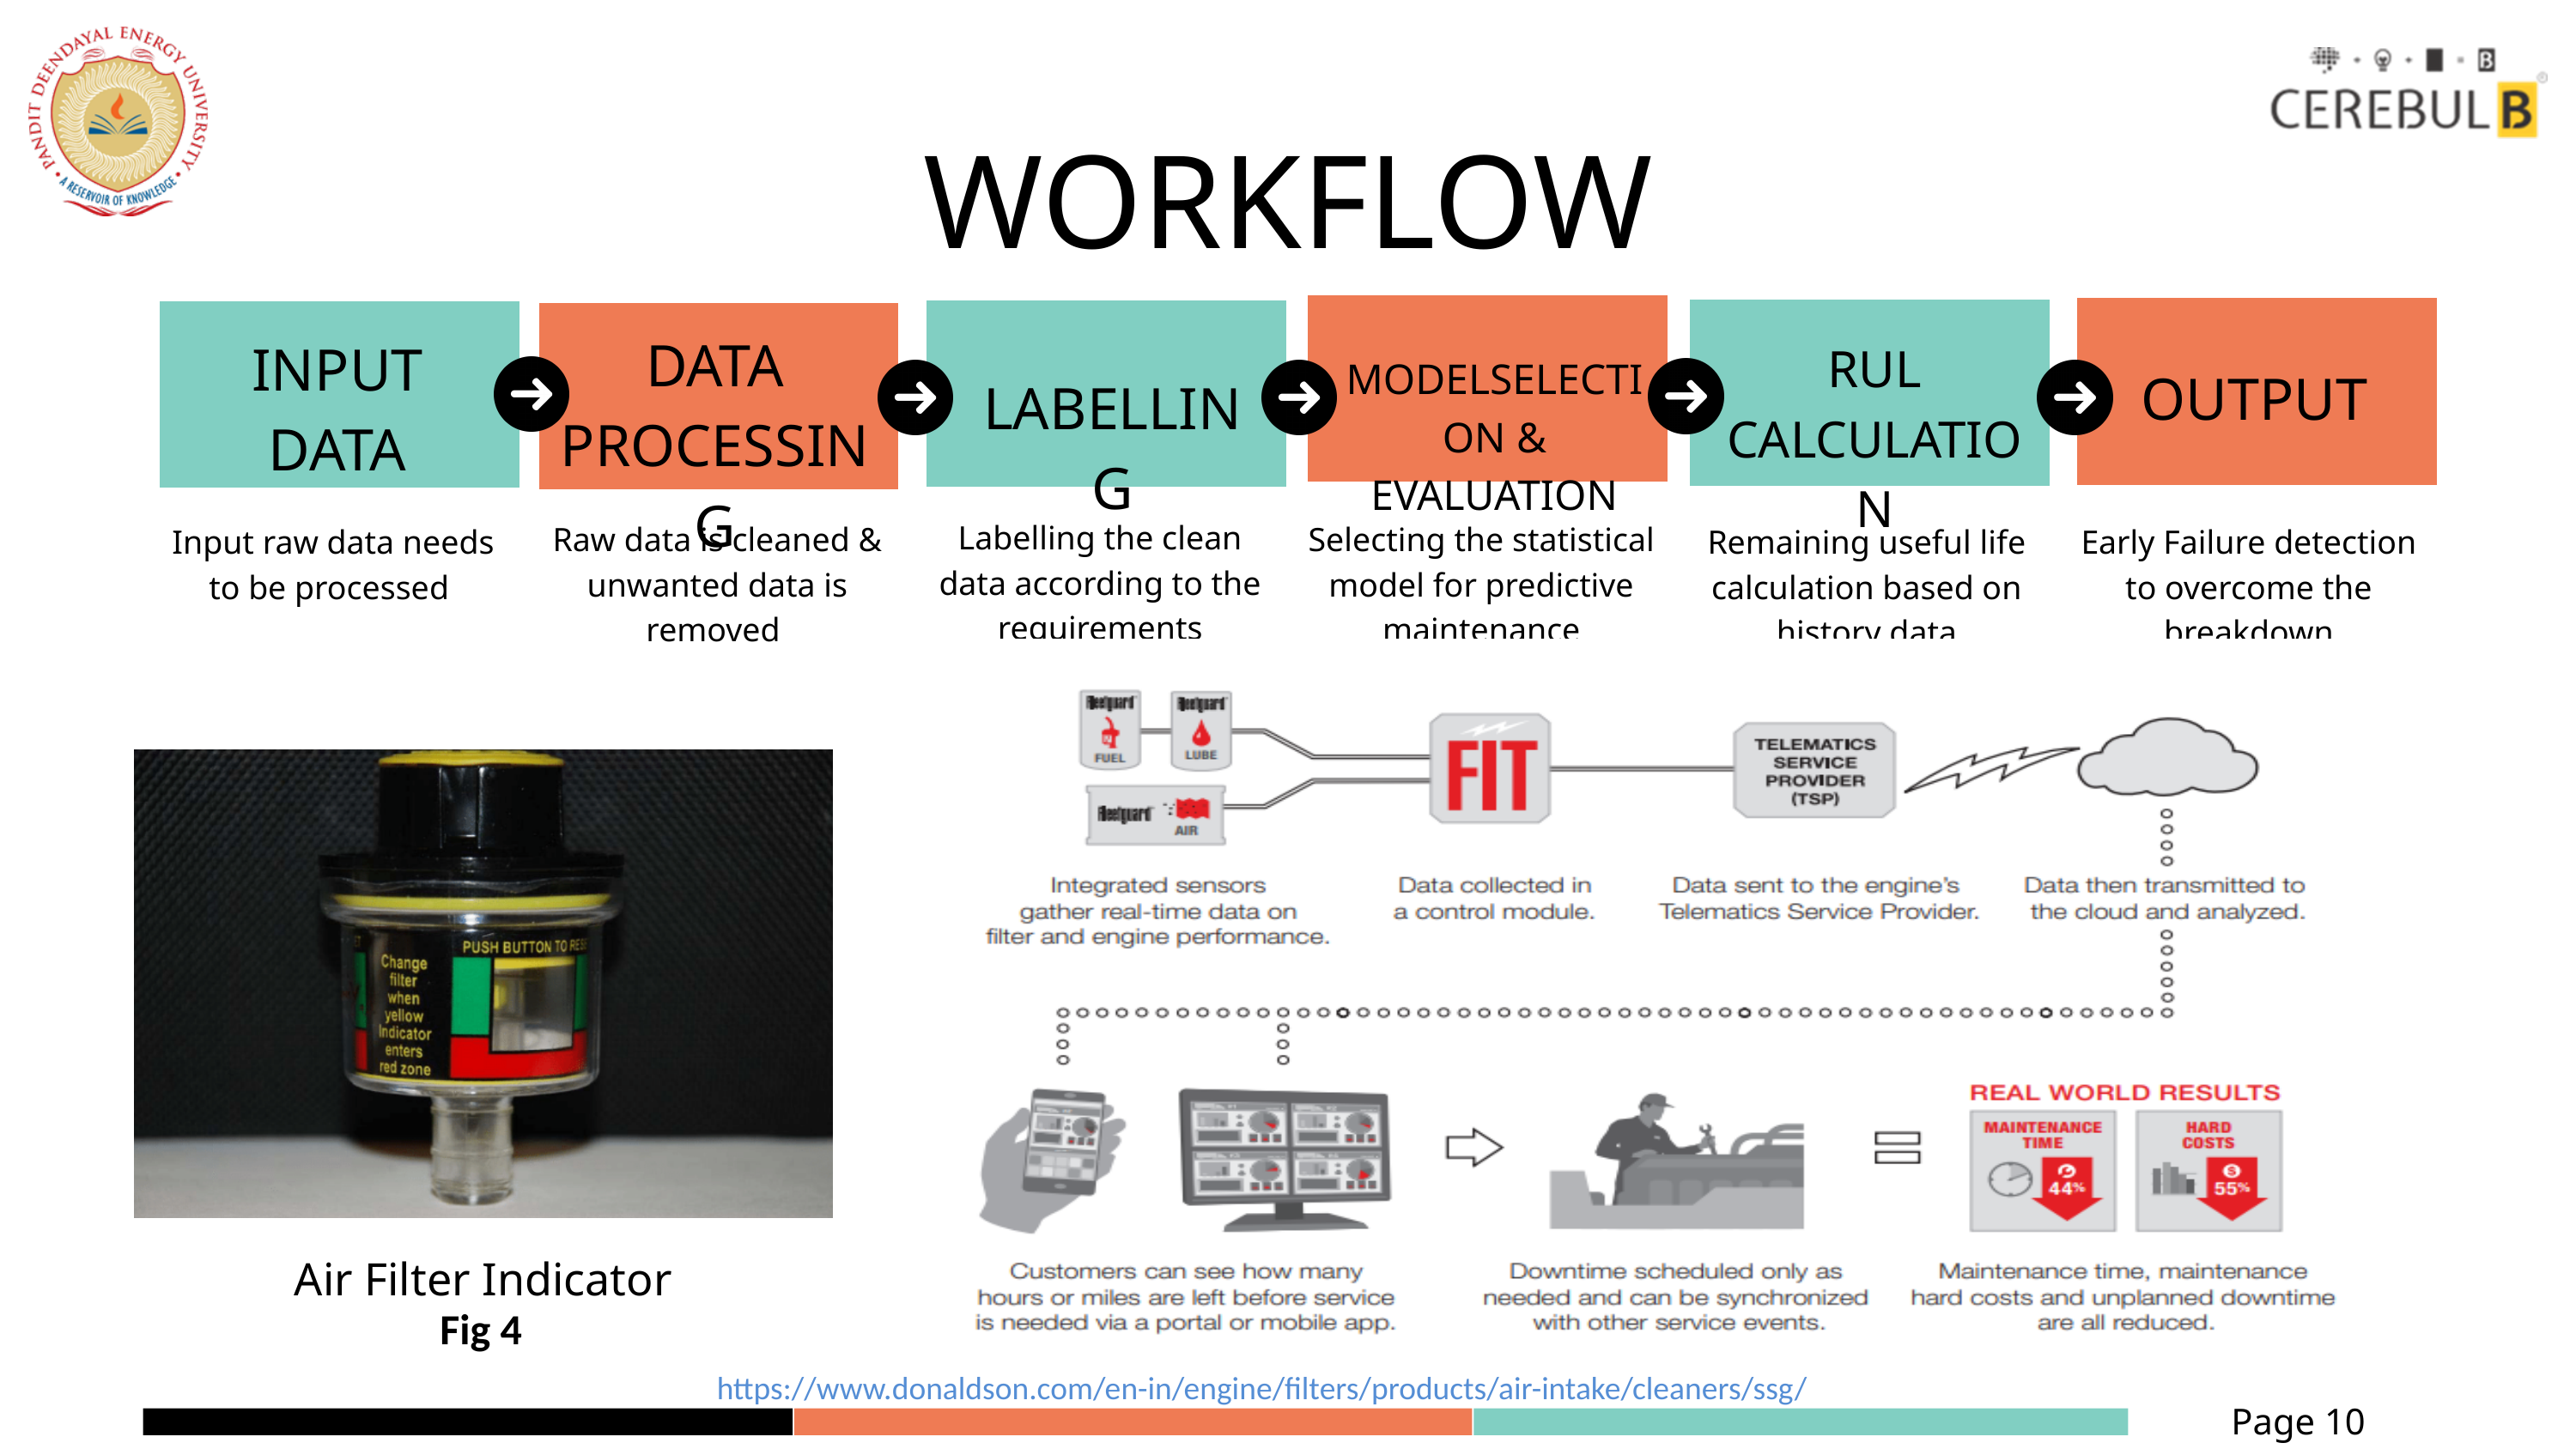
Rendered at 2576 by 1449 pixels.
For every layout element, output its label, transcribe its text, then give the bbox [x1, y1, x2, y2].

picture [2268, 47, 2549, 145]
text_box Air Filter Indicator [283, 1241, 684, 1305]
text_box Fig 4 [371, 1295, 591, 1360]
text_box https://www.donaldson.com/en-in/engine/filters/products/air-intake/cleaners/ssg/ [703, 1361, 2166, 1413]
picture [883, 639, 2400, 1364]
picture [134, 749, 833, 1218]
text_box Page 10 [2231, 1371, 2438, 1442]
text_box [153, 294, 2438, 649]
text_box WORKFLOW [661, 94, 1915, 275]
picture [27, 27, 208, 216]
